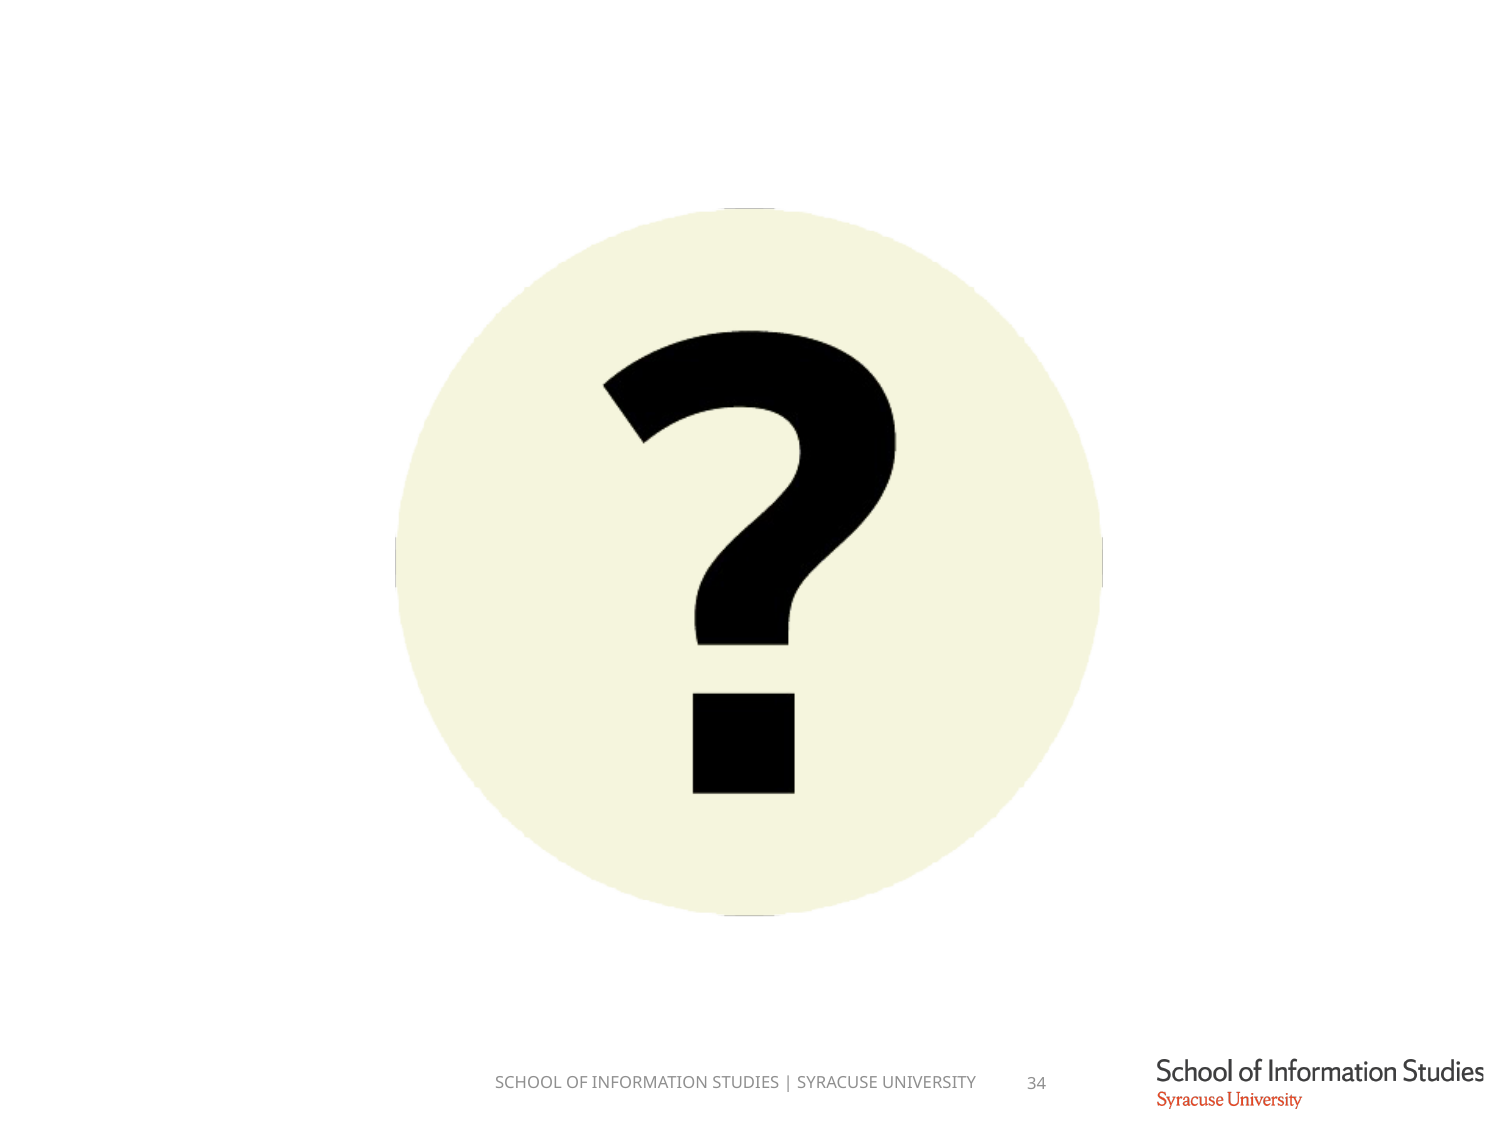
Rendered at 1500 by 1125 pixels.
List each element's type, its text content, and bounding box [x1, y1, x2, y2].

picture [249, 187, 1250, 938]
slide_number 34 [1012, 1061, 1149, 1107]
footer School of Information Studies | Syracuse University [283, 1061, 993, 1106]
